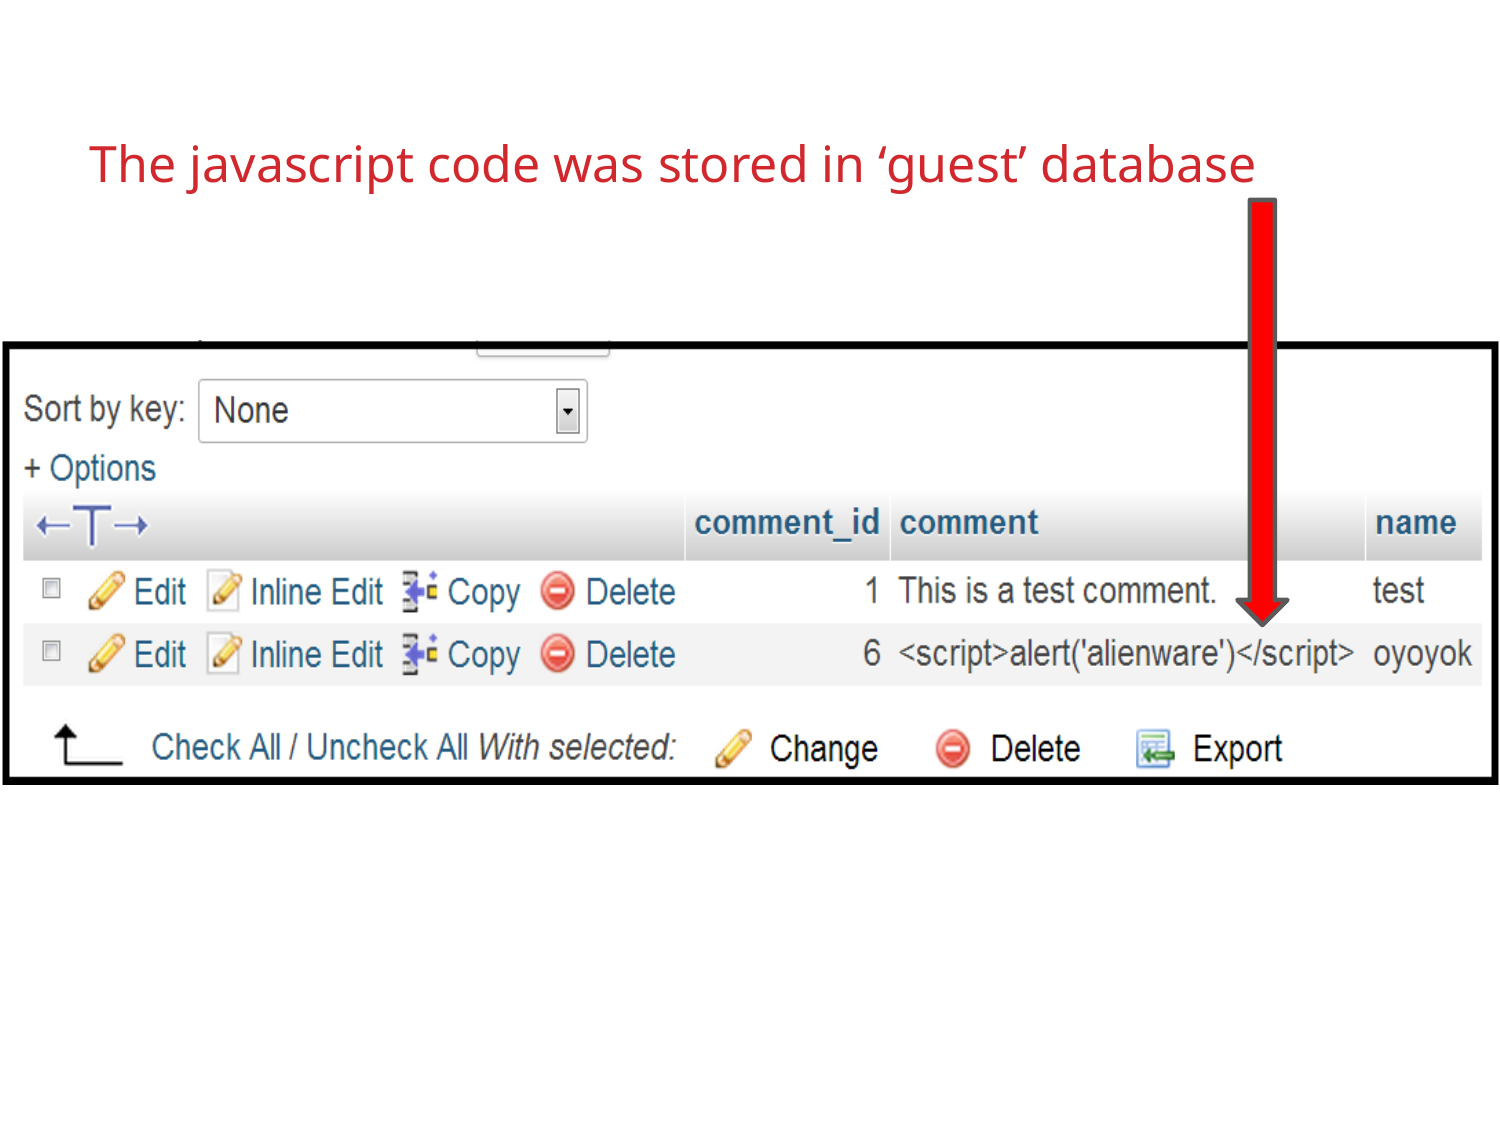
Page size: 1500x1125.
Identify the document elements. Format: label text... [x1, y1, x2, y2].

picture [0, 340, 1500, 785]
text_box [1249, 199, 1275, 339]
text_box The javascript code was stored in ‘guest’ database [75, 0, 1500, 200]
